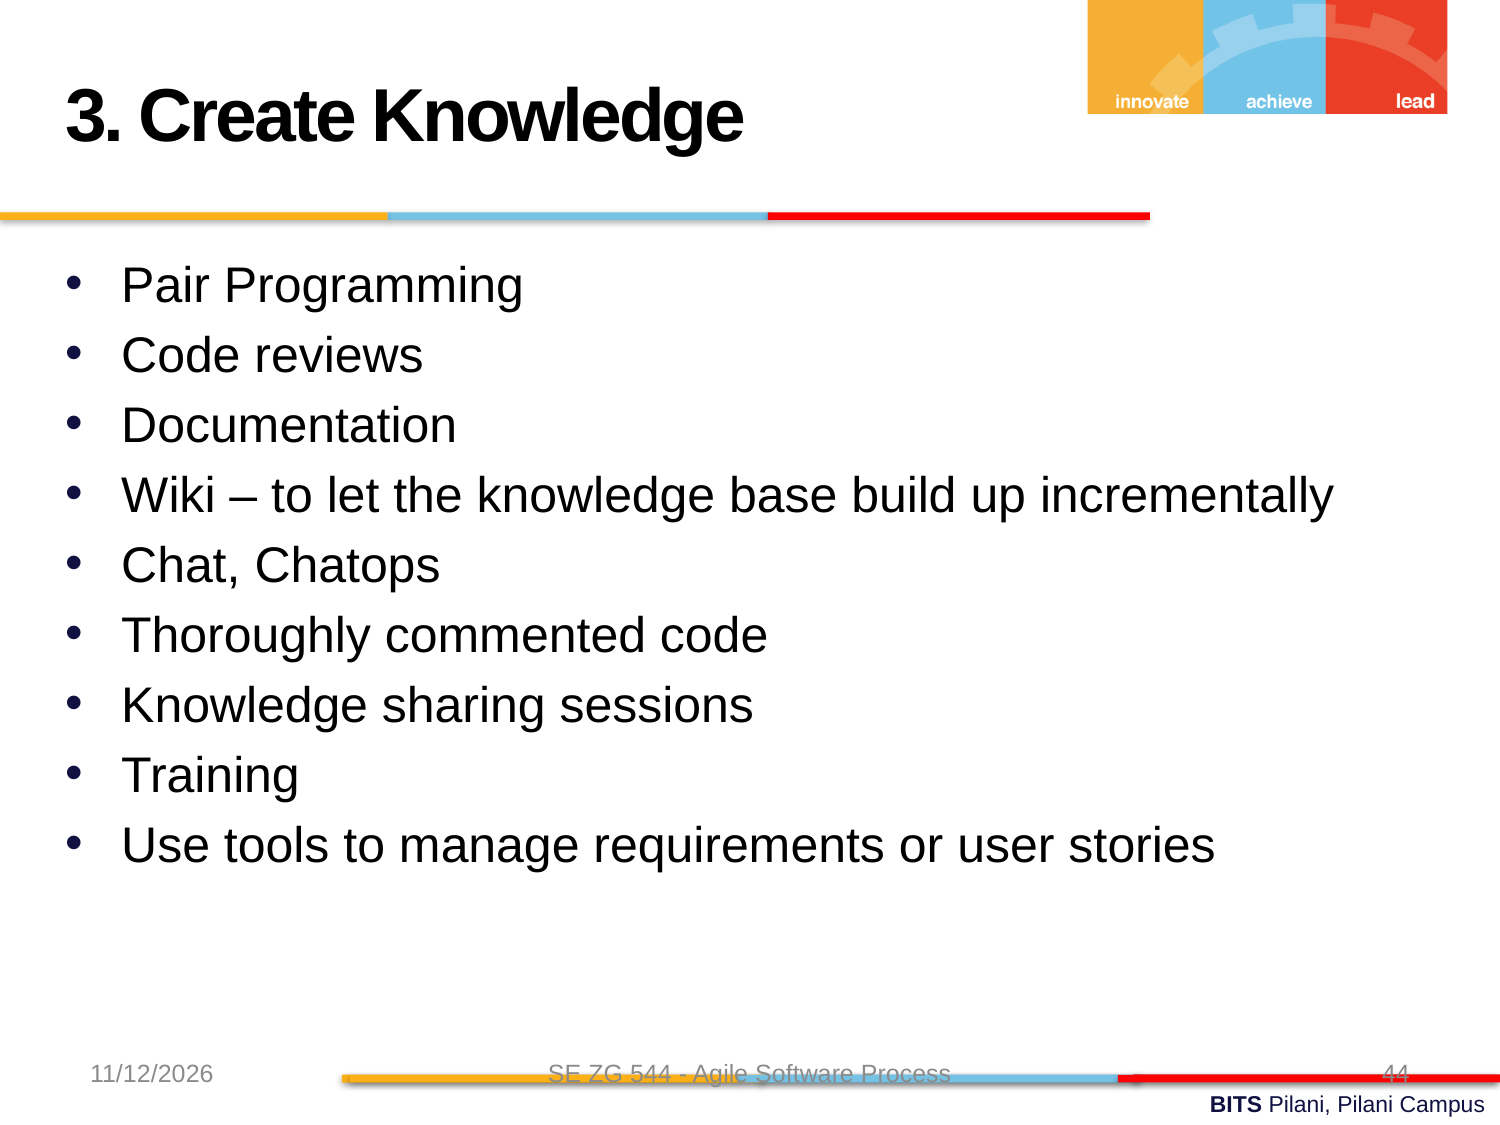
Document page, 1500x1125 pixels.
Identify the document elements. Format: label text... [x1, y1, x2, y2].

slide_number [75, 1042, 425, 1103]
picture [1087, 0, 1448, 114]
list 3. Create Knowledge [50, 24, 1088, 213]
footer SE ZG 544 - Agile Software Process [512, 1042, 988, 1103]
list Pair Programming Code reviews Documentation Wiki – to let the knowledge base build up incrementally Chat, Chatops Thoroughly commented code Knowledge sharing sessions Training Use tools to manage requirements or user stories [50, 245, 1400, 988]
slide_number 44 [1074, 1042, 1425, 1103]
